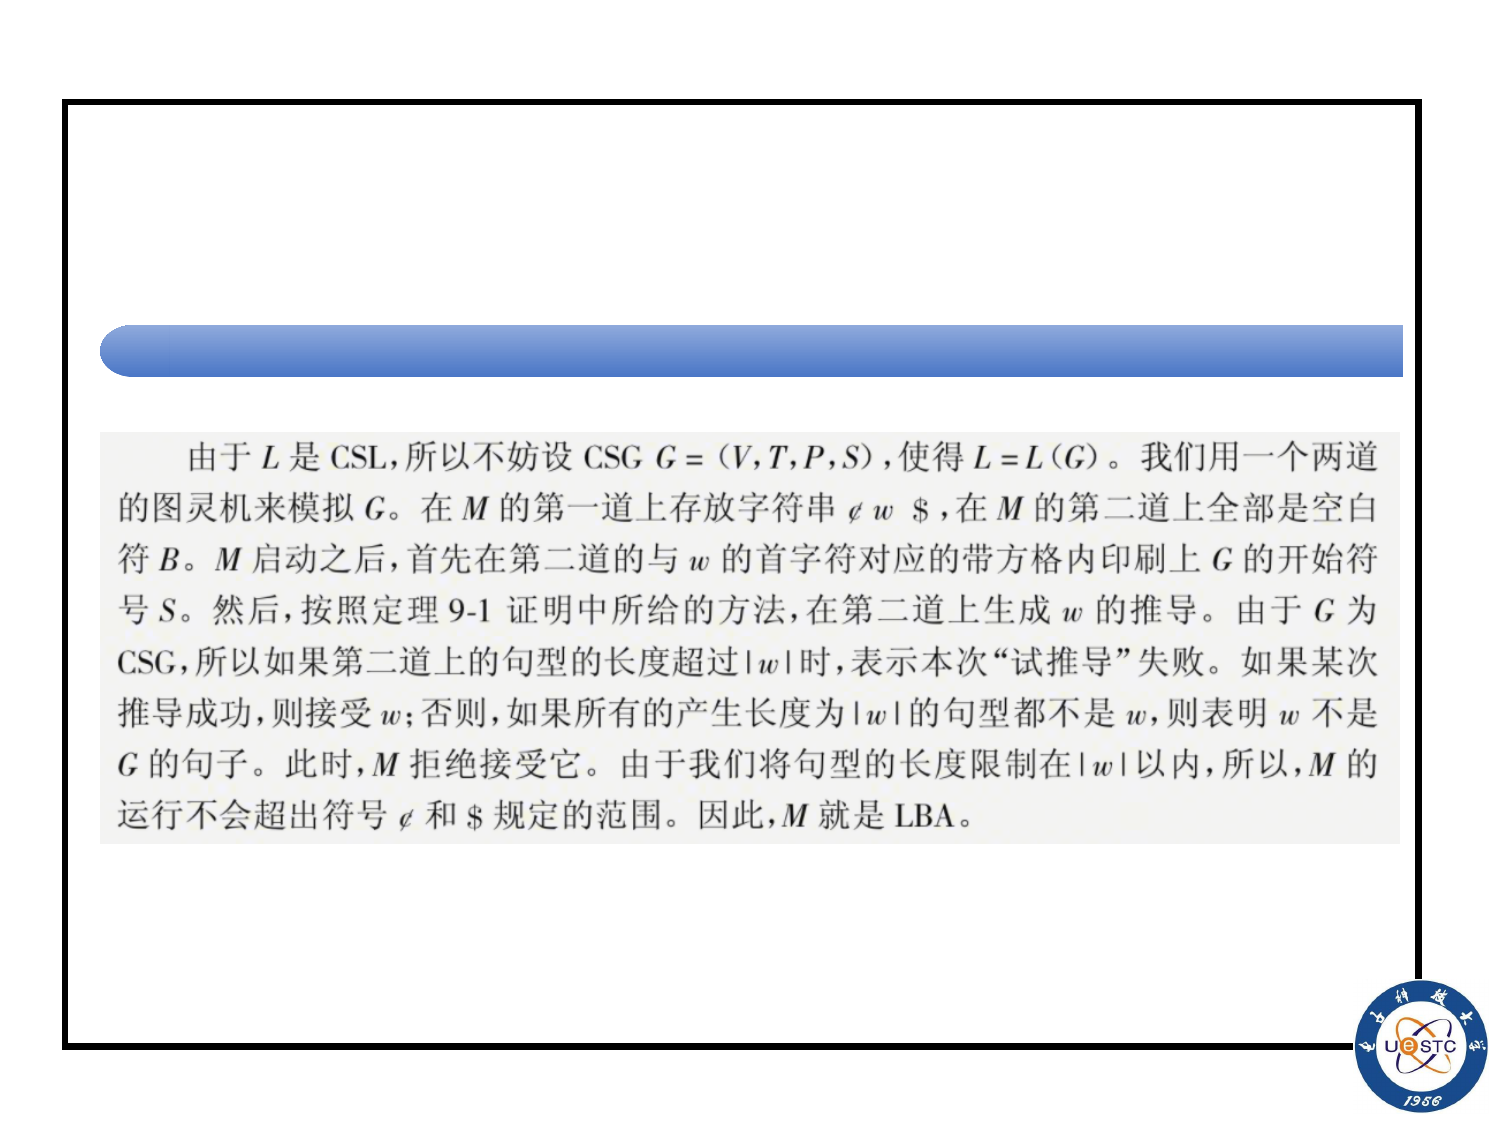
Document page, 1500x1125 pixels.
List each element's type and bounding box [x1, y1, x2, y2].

picture [99, 432, 1400, 844]
picture [1353, 979, 1489, 1114]
